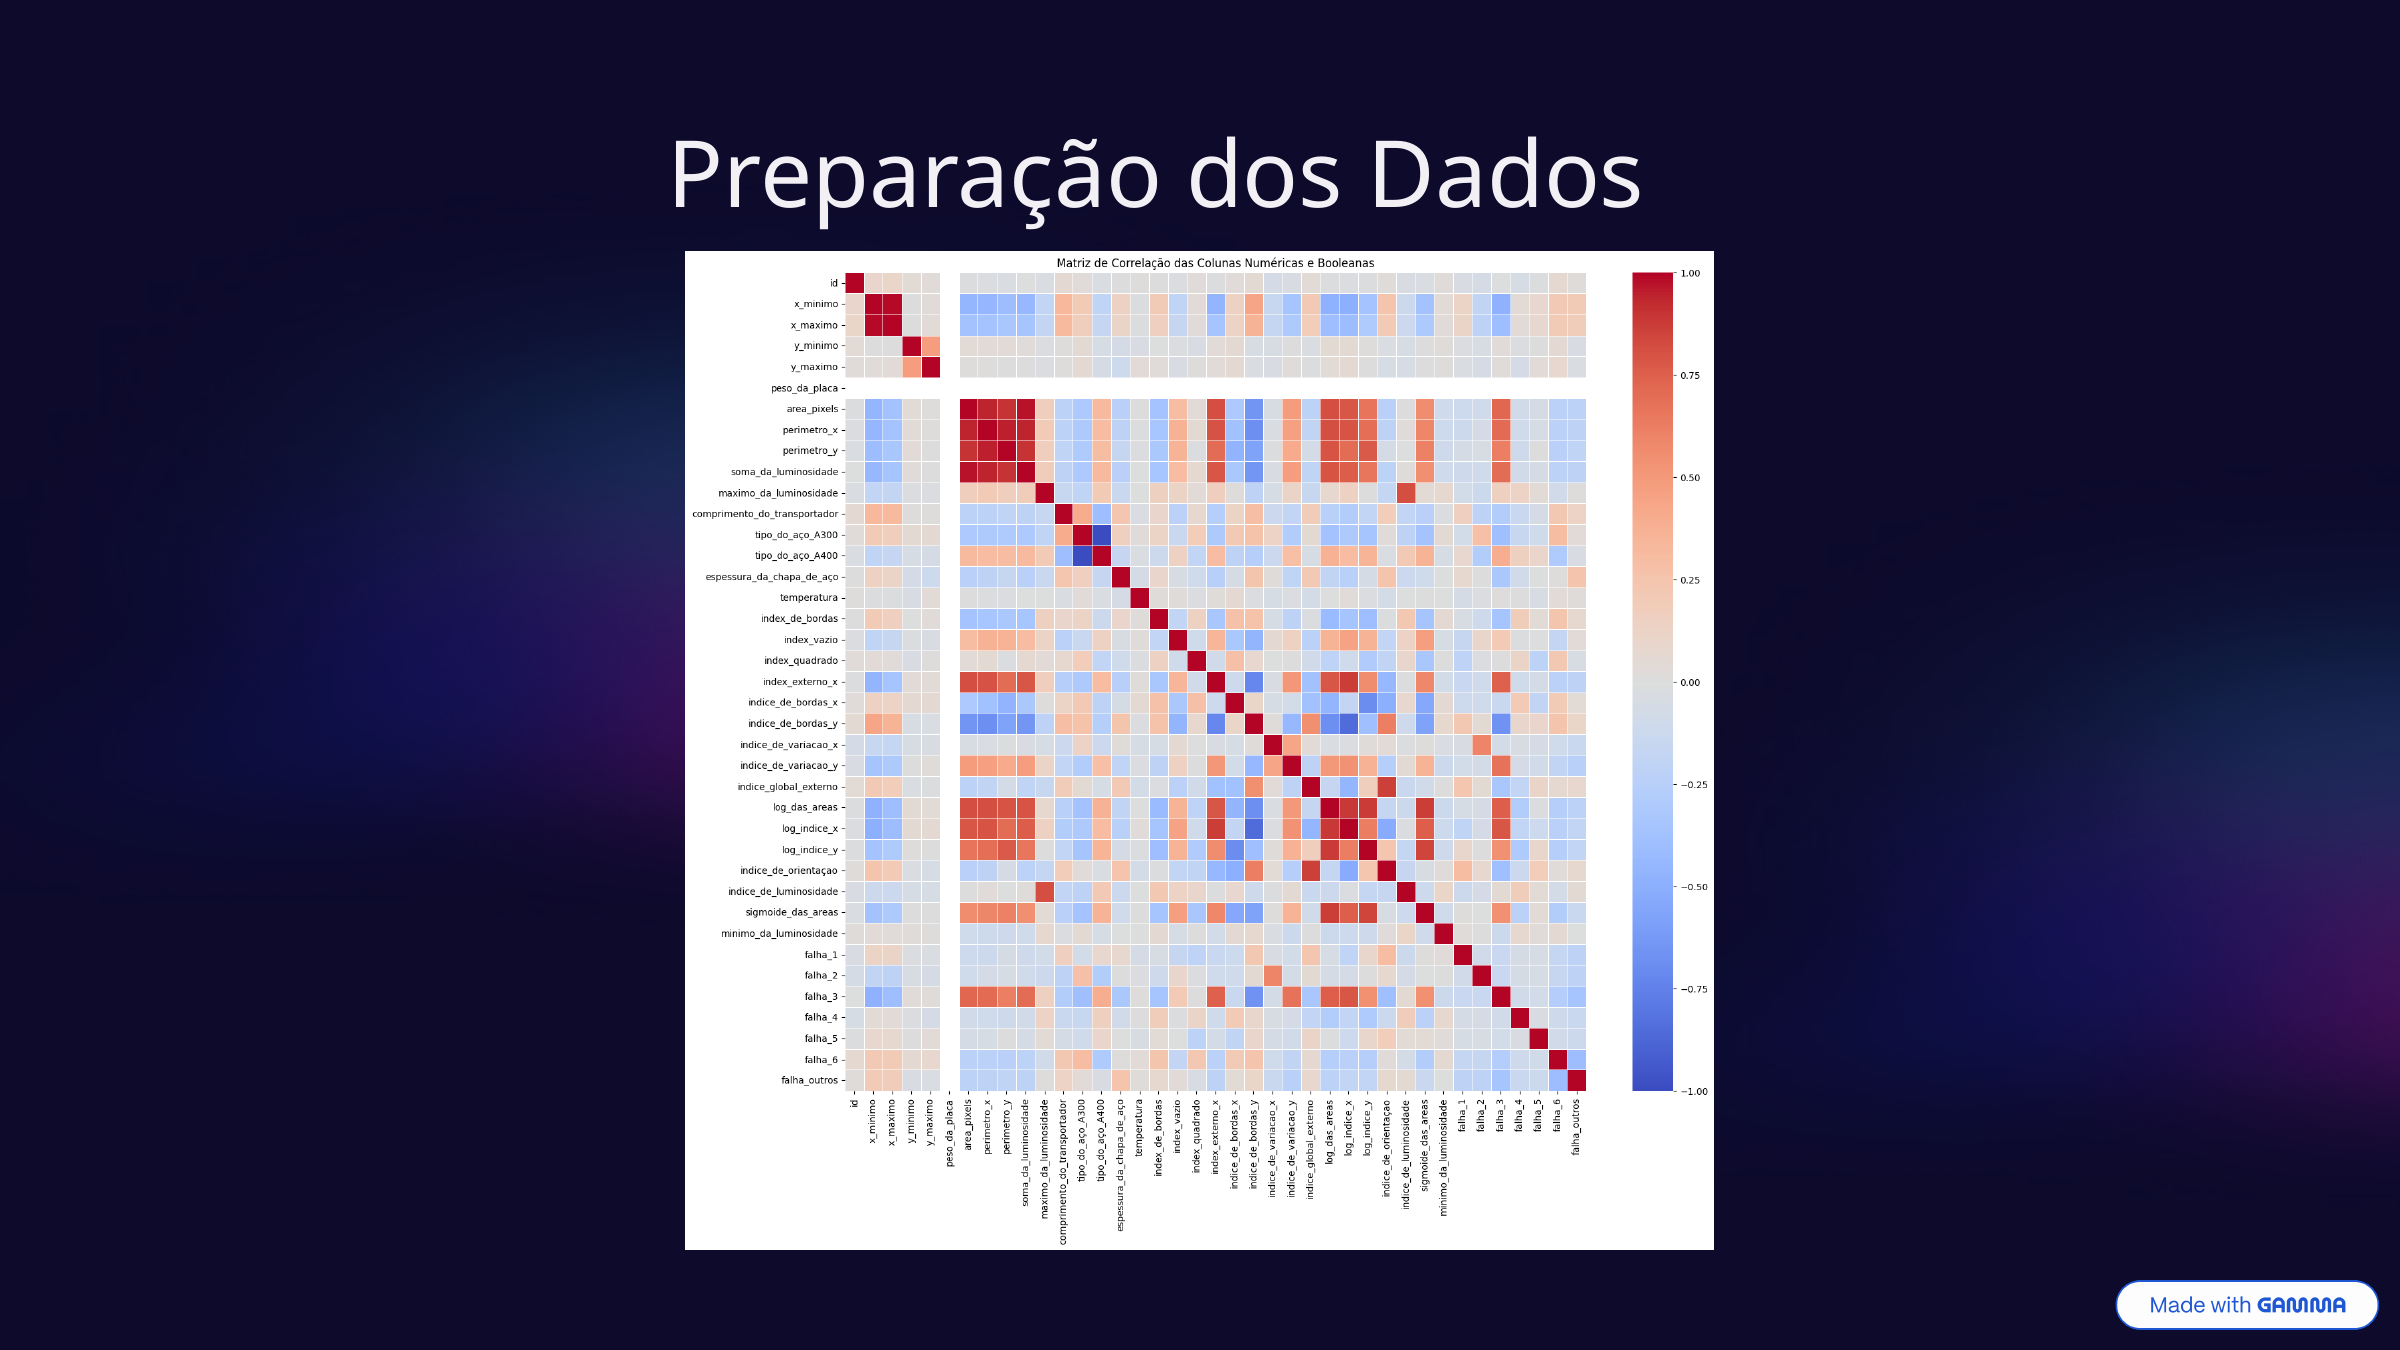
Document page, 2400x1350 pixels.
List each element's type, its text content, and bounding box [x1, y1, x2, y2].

picture [685, 250, 1715, 1250]
text_box Preparação dos Dados [667, 88, 1733, 205]
picture [2106, 1271, 2389, 1339]
